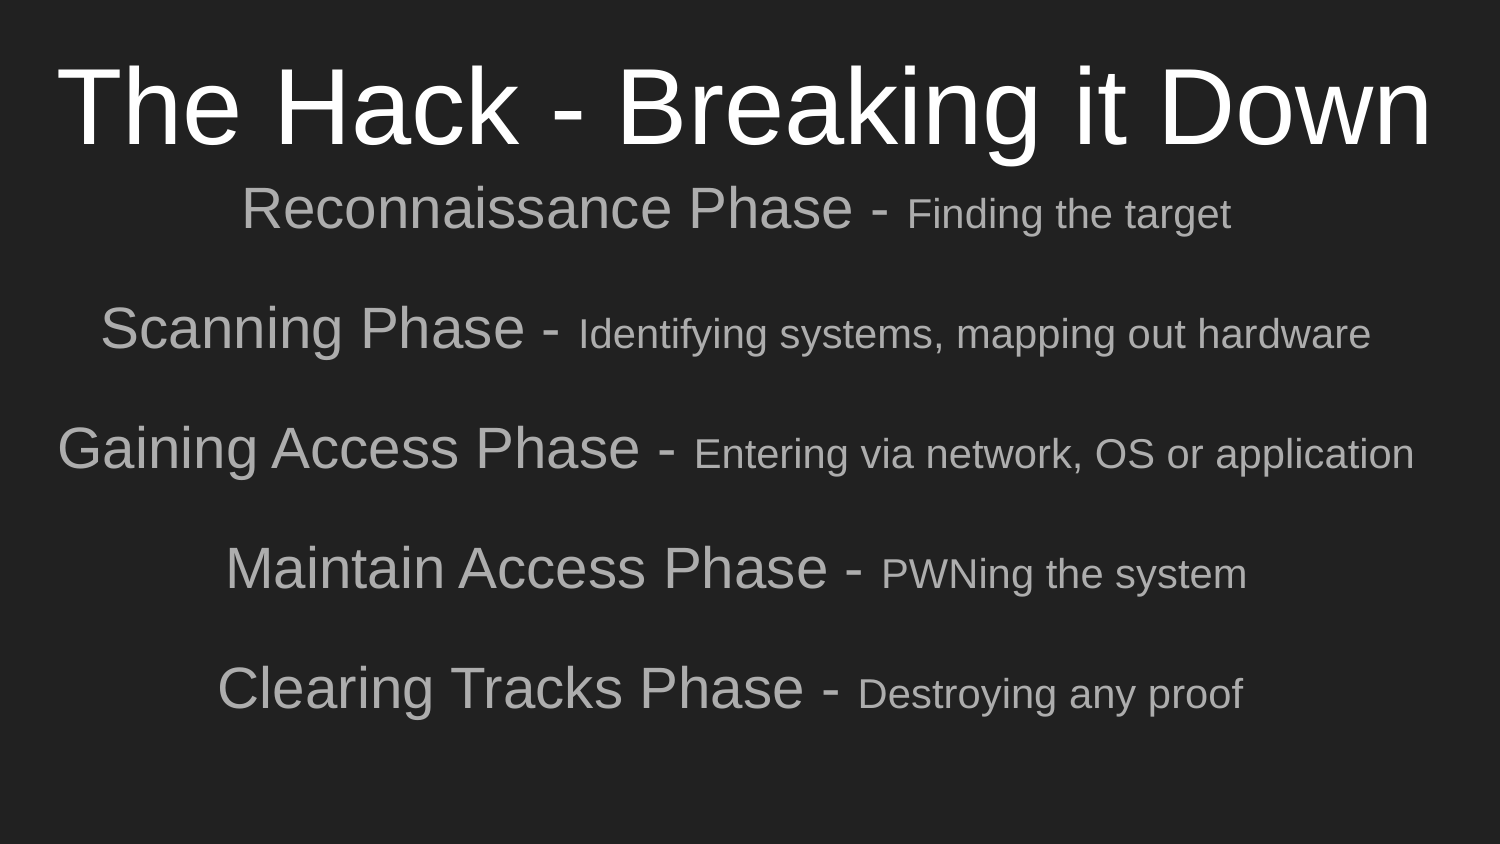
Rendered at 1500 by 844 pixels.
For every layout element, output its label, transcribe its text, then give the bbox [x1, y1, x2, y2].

title The Hack - Breaking it Down [15, 40, 1476, 182]
subtitle Reconnaissance Phase - Finding the target Scanning Phase - Identifying systems, mapping out hardware Gaining Access Phase - Entering via network, OS or application Maintain Access Phase - PWNing the system Clearing Tracks Phase - Destroying any proof [37, 155, 1436, 824]
